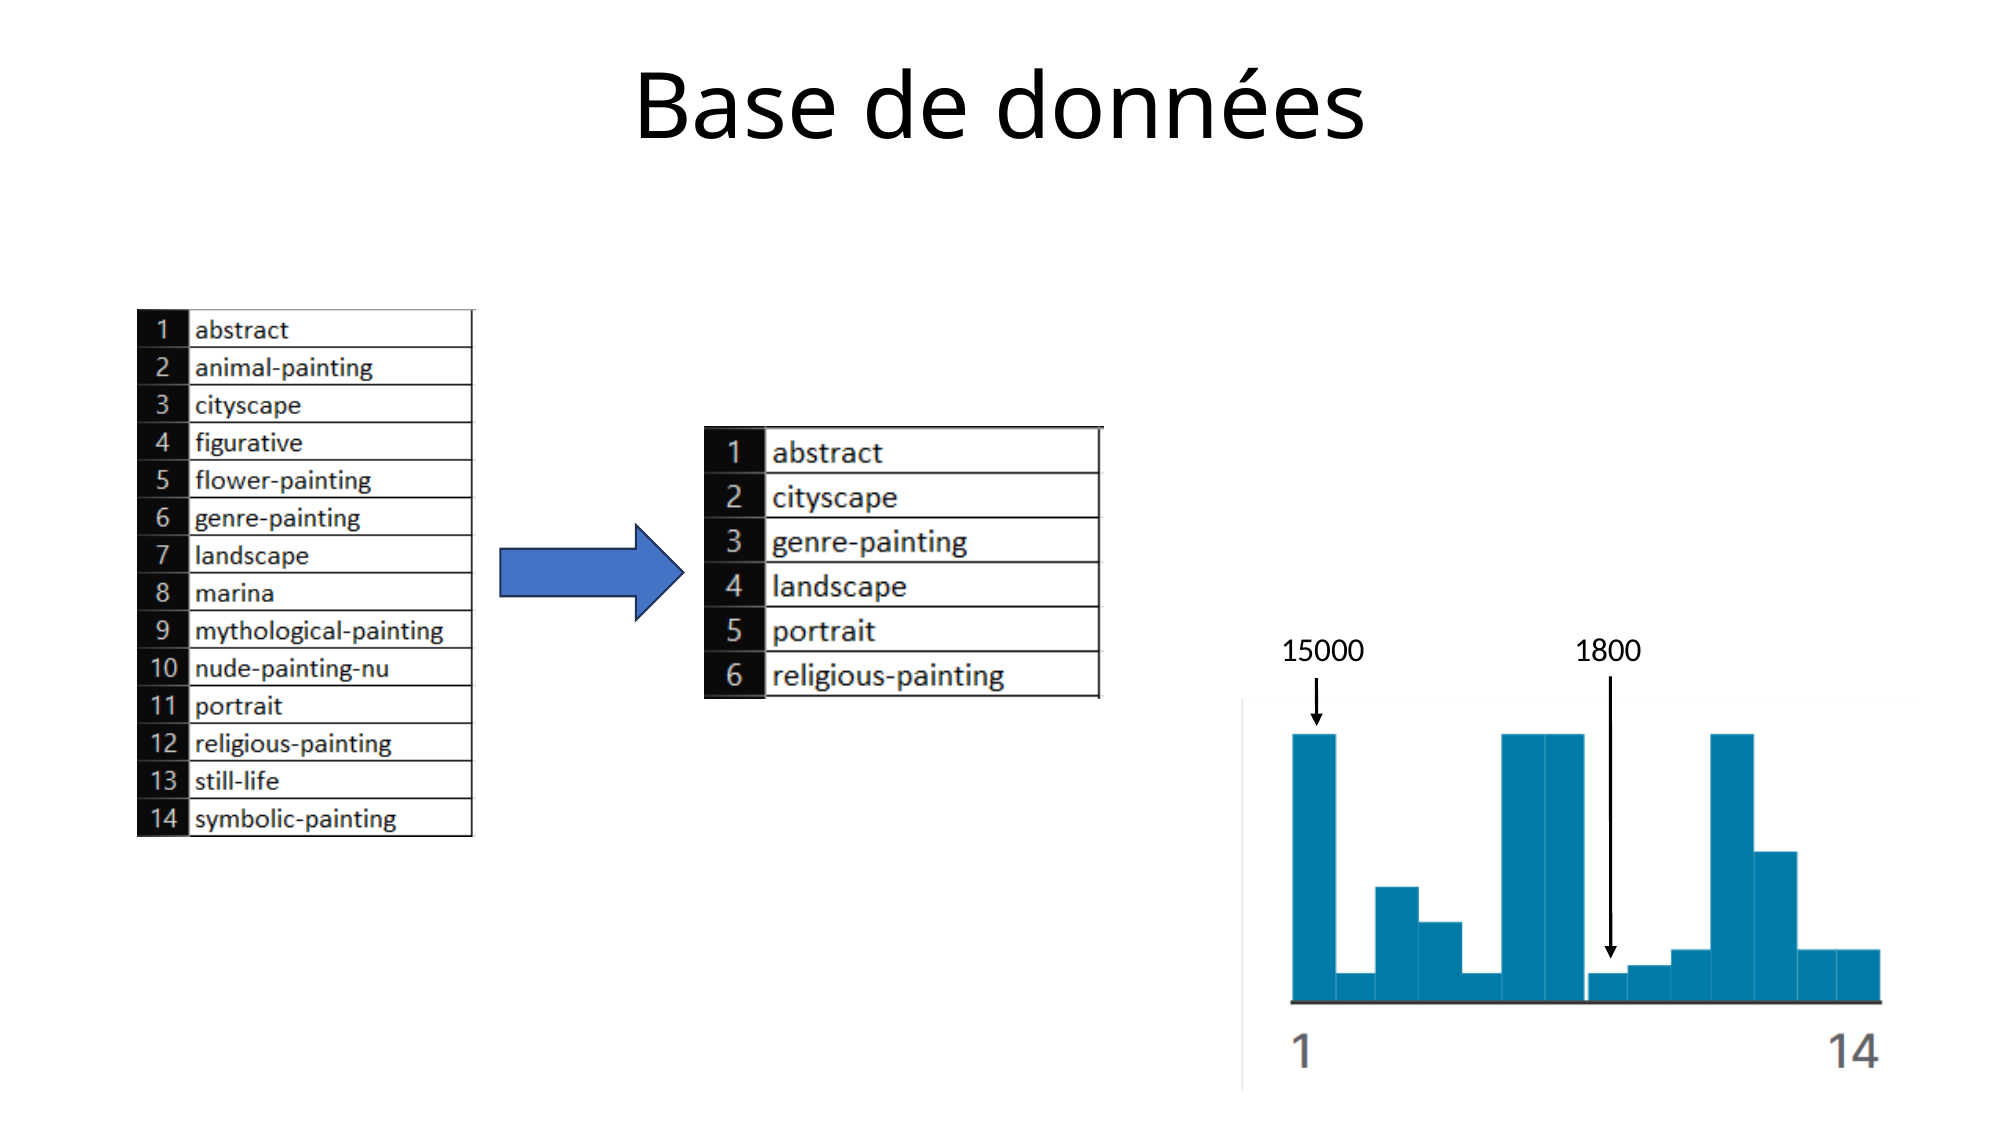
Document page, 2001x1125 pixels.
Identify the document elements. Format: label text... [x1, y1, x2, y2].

text_box [499, 522, 685, 623]
picture [137, 309, 476, 837]
picture [704, 426, 1104, 699]
title Base de données [137, 0, 1863, 218]
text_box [1241, 620, 1917, 1091]
